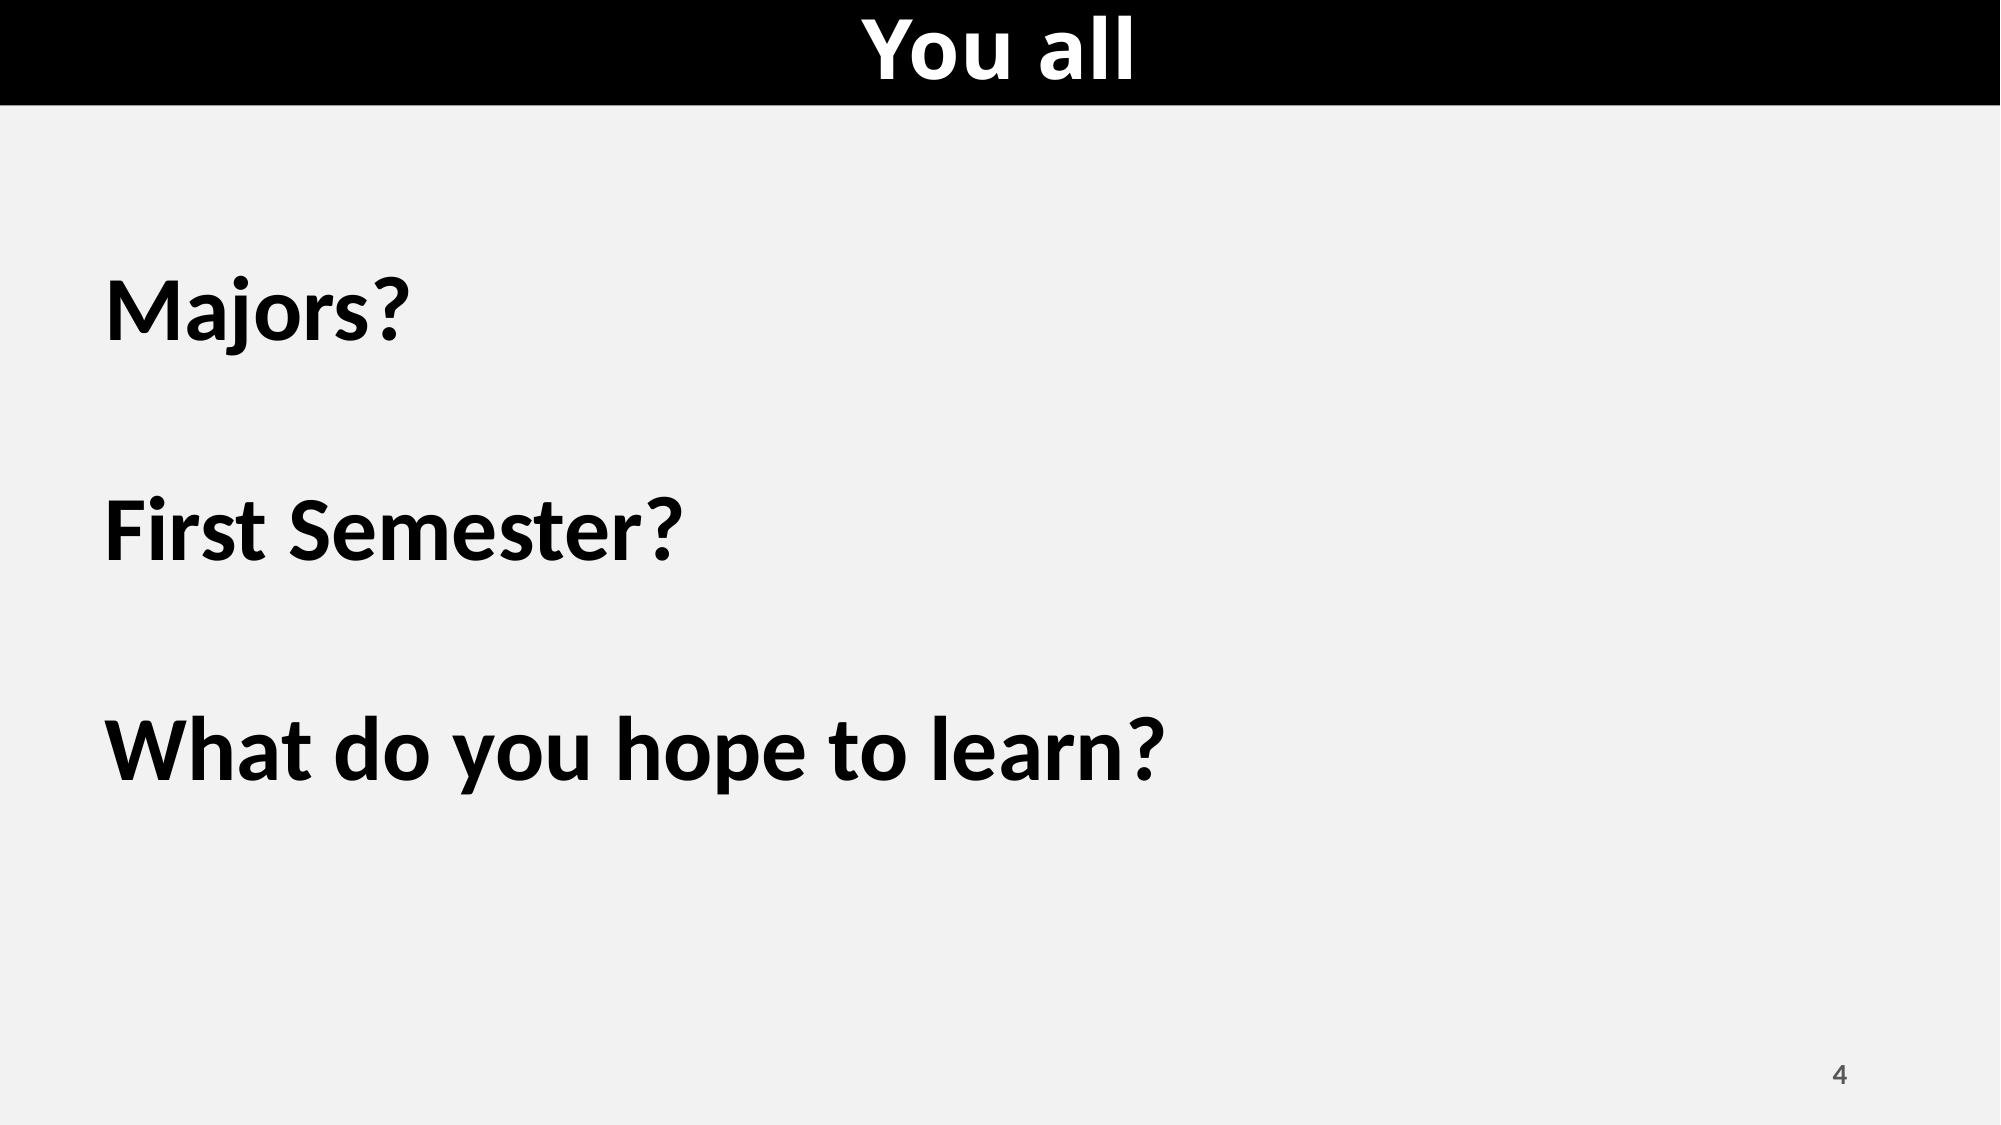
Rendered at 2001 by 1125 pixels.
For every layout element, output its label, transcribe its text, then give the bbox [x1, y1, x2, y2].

title You all [0, 0, 2000, 106]
slide_number 4 [1412, 1042, 1863, 1103]
text_box Majors? First Semester? What do you hope to learn? [89, 241, 1250, 807]
